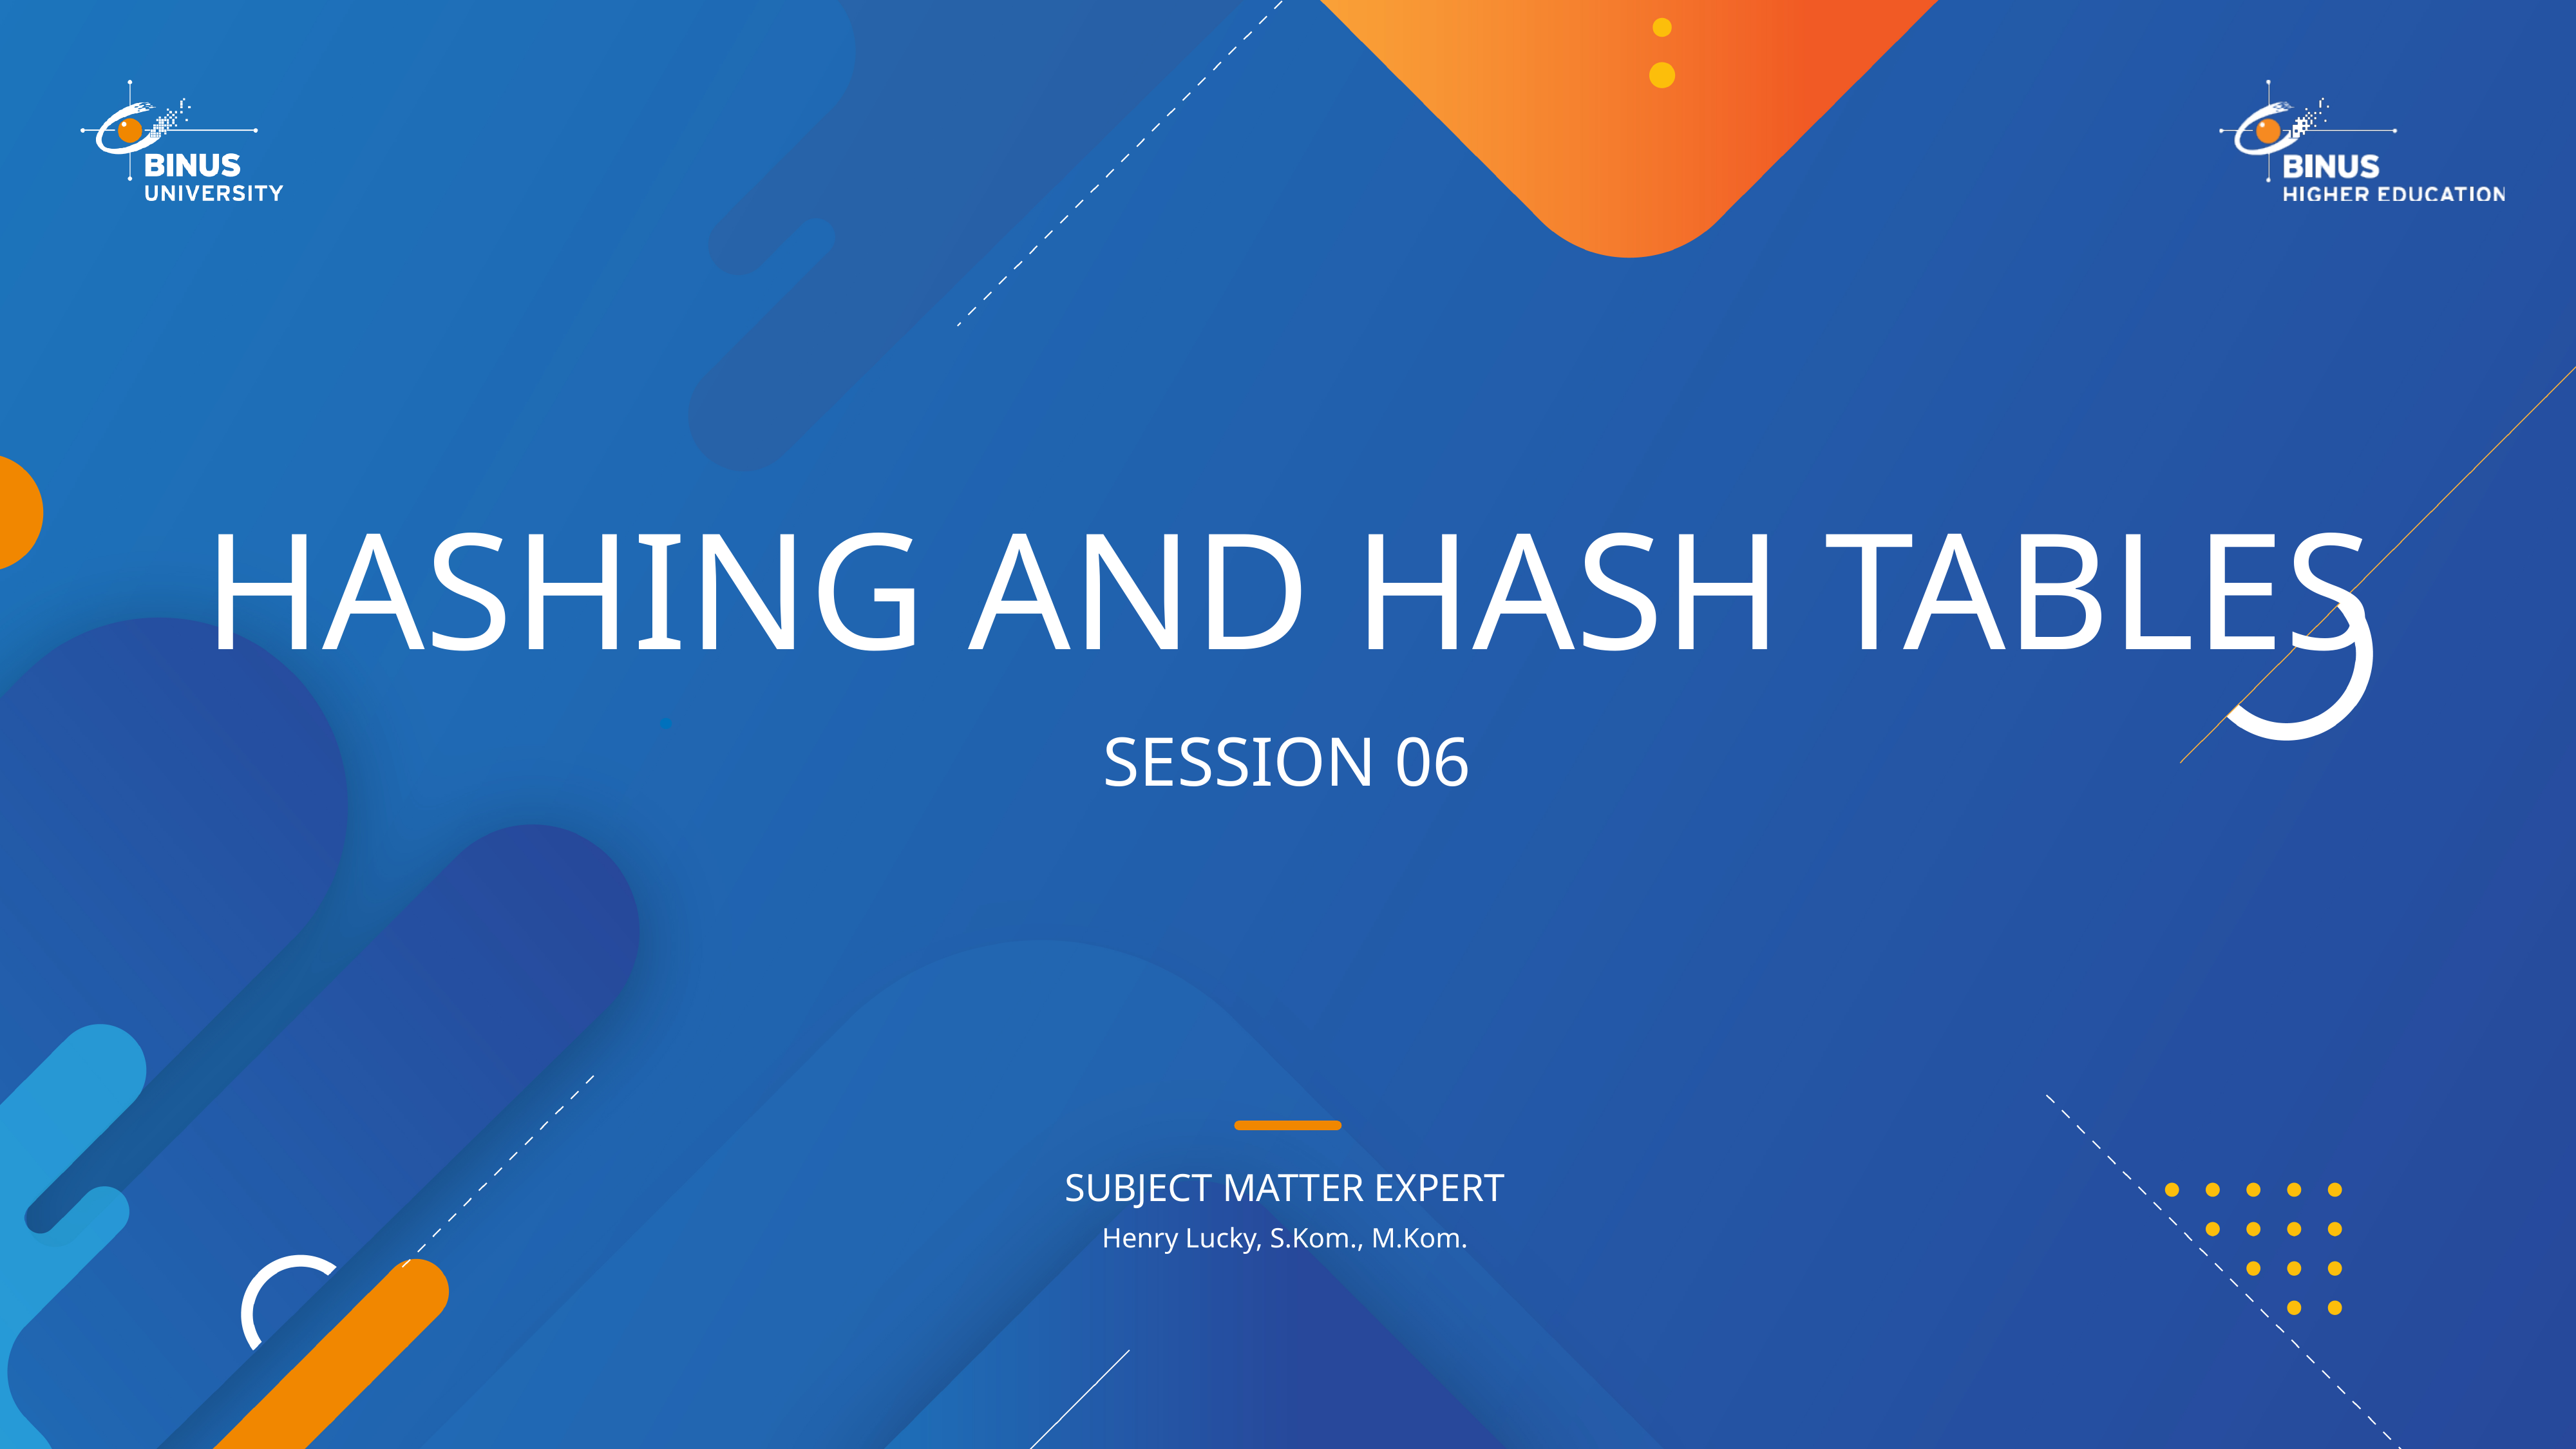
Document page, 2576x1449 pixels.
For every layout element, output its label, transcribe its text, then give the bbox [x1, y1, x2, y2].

title Hashing and hash tables [127, 271, 2449, 687]
list Henry Lucky, S.Kom., M.Kom. [1062, 1218, 1508, 1298]
list SESSION 06 [126, 713, 2448, 916]
picture [0, 0, 2576, 1449]
